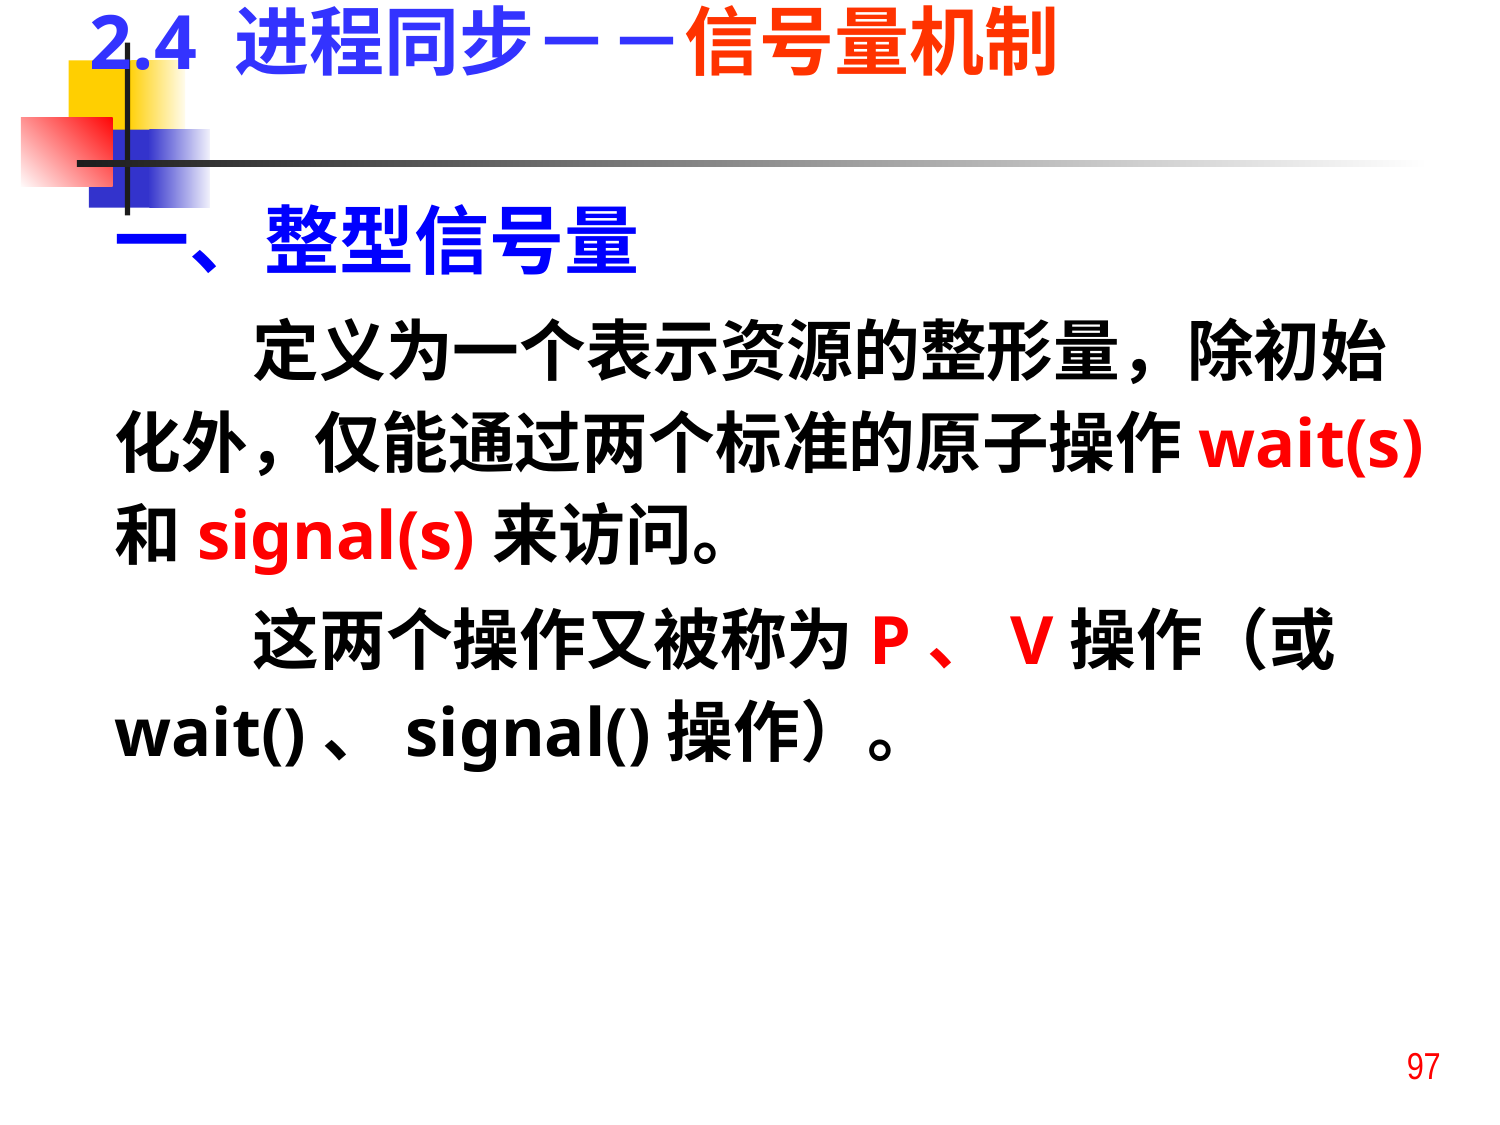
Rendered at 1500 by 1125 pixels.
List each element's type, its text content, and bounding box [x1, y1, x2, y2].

text_box 一、整型信号量 定义为一个表示资源的整形量，除初始化外，仅能通过两个标准的原子操作wait(s)和signal(s)来访问。 这两个操作又被称为P、V操作（或wait()、signal()操作）。 [99, 172, 1450, 778]
text_box 97 [1392, 1034, 1471, 1094]
text_box 2.4 进程同步－－信号量机制 [74, 0, 1447, 93]
